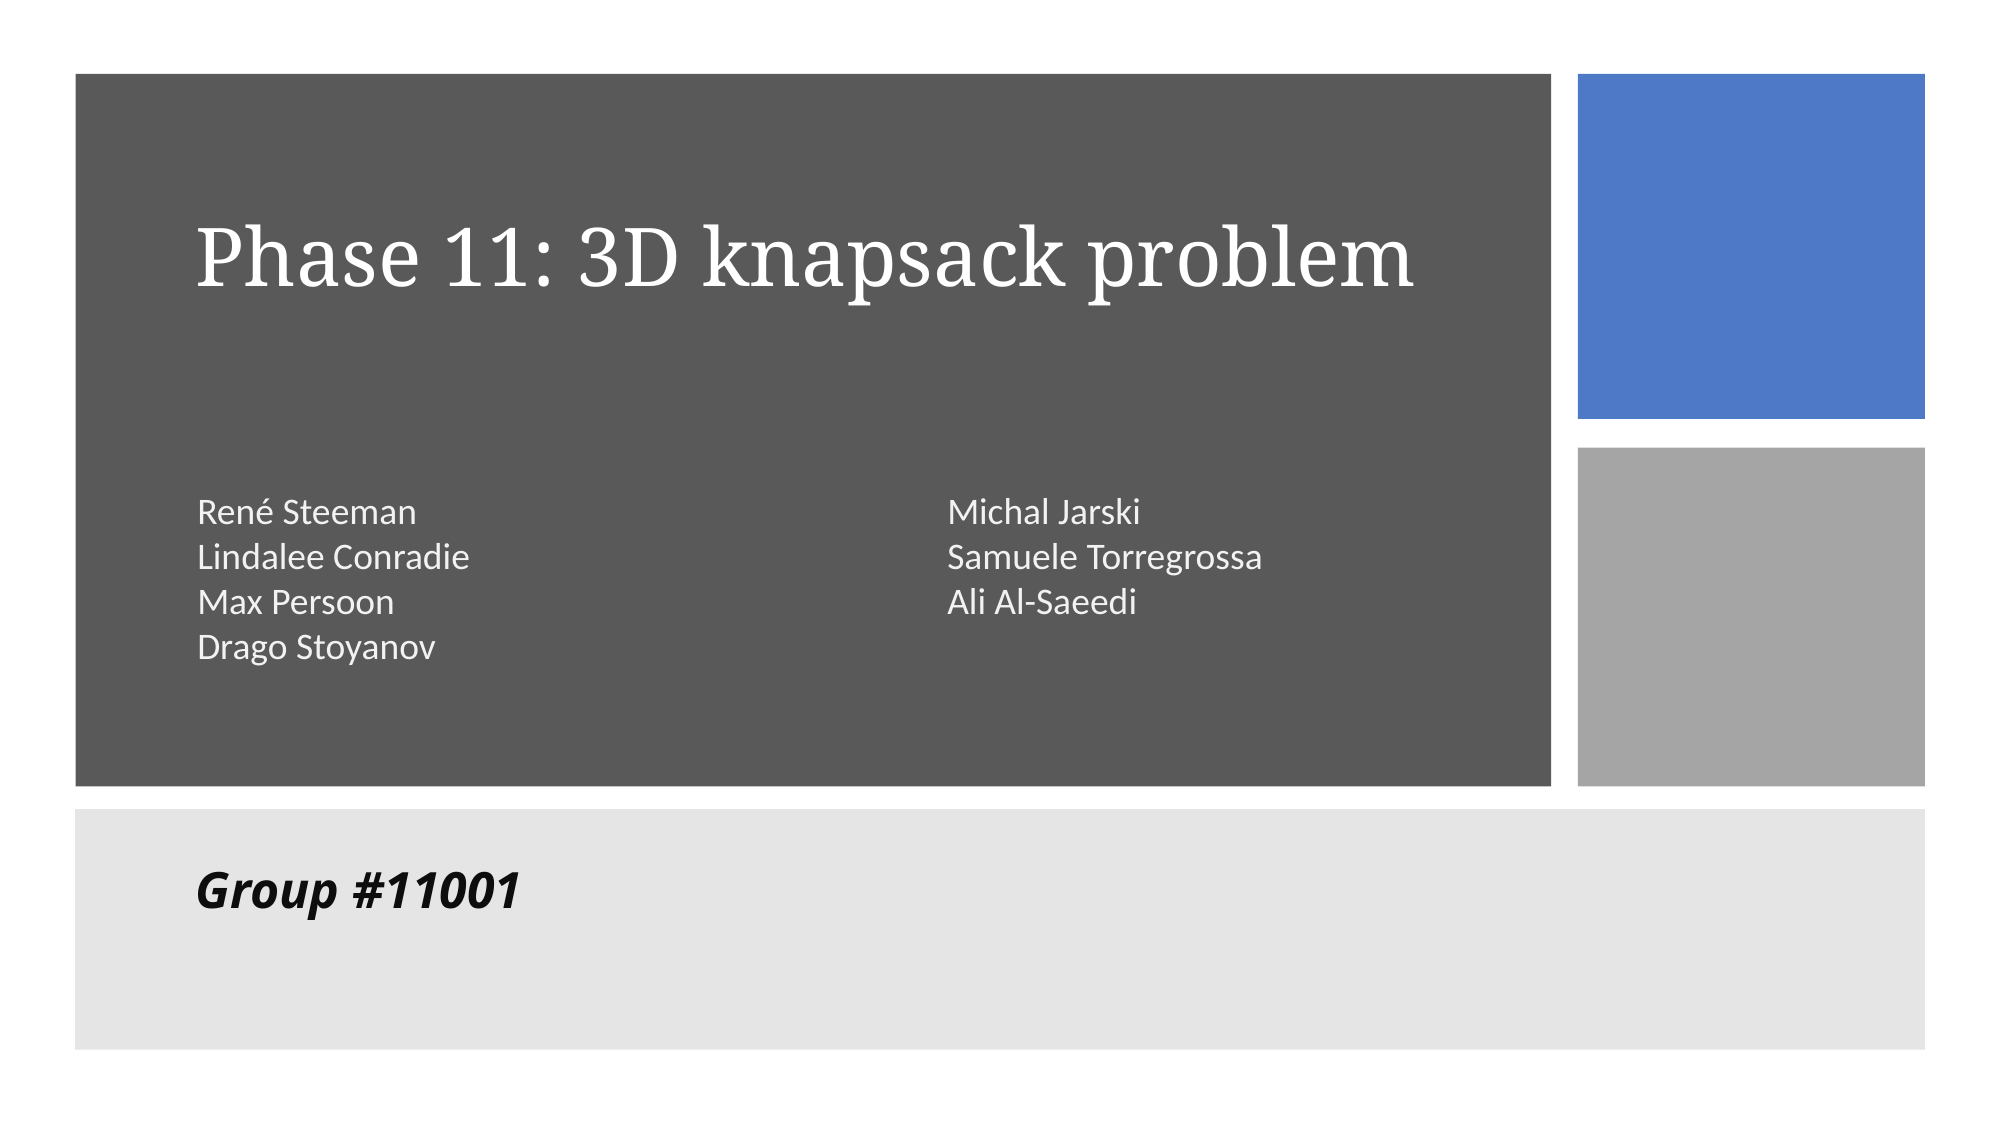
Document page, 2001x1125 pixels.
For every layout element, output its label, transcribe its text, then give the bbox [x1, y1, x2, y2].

text_box René Steeman Michal Jarski Lindalee Conradie Samuele Torregrossa Max Persoon Ali Al-Saeedi Drago Stoyanov [182, 479, 1491, 675]
text_box [75, 73, 1552, 787]
subtitle Group #11001 [180, 850, 1823, 1009]
text_box [74, 808, 1926, 1051]
text_box [1577, 73, 1926, 420]
title Phase 11: 3D knapsack problem [180, 169, 1450, 448]
text_box [1577, 446, 1926, 787]
